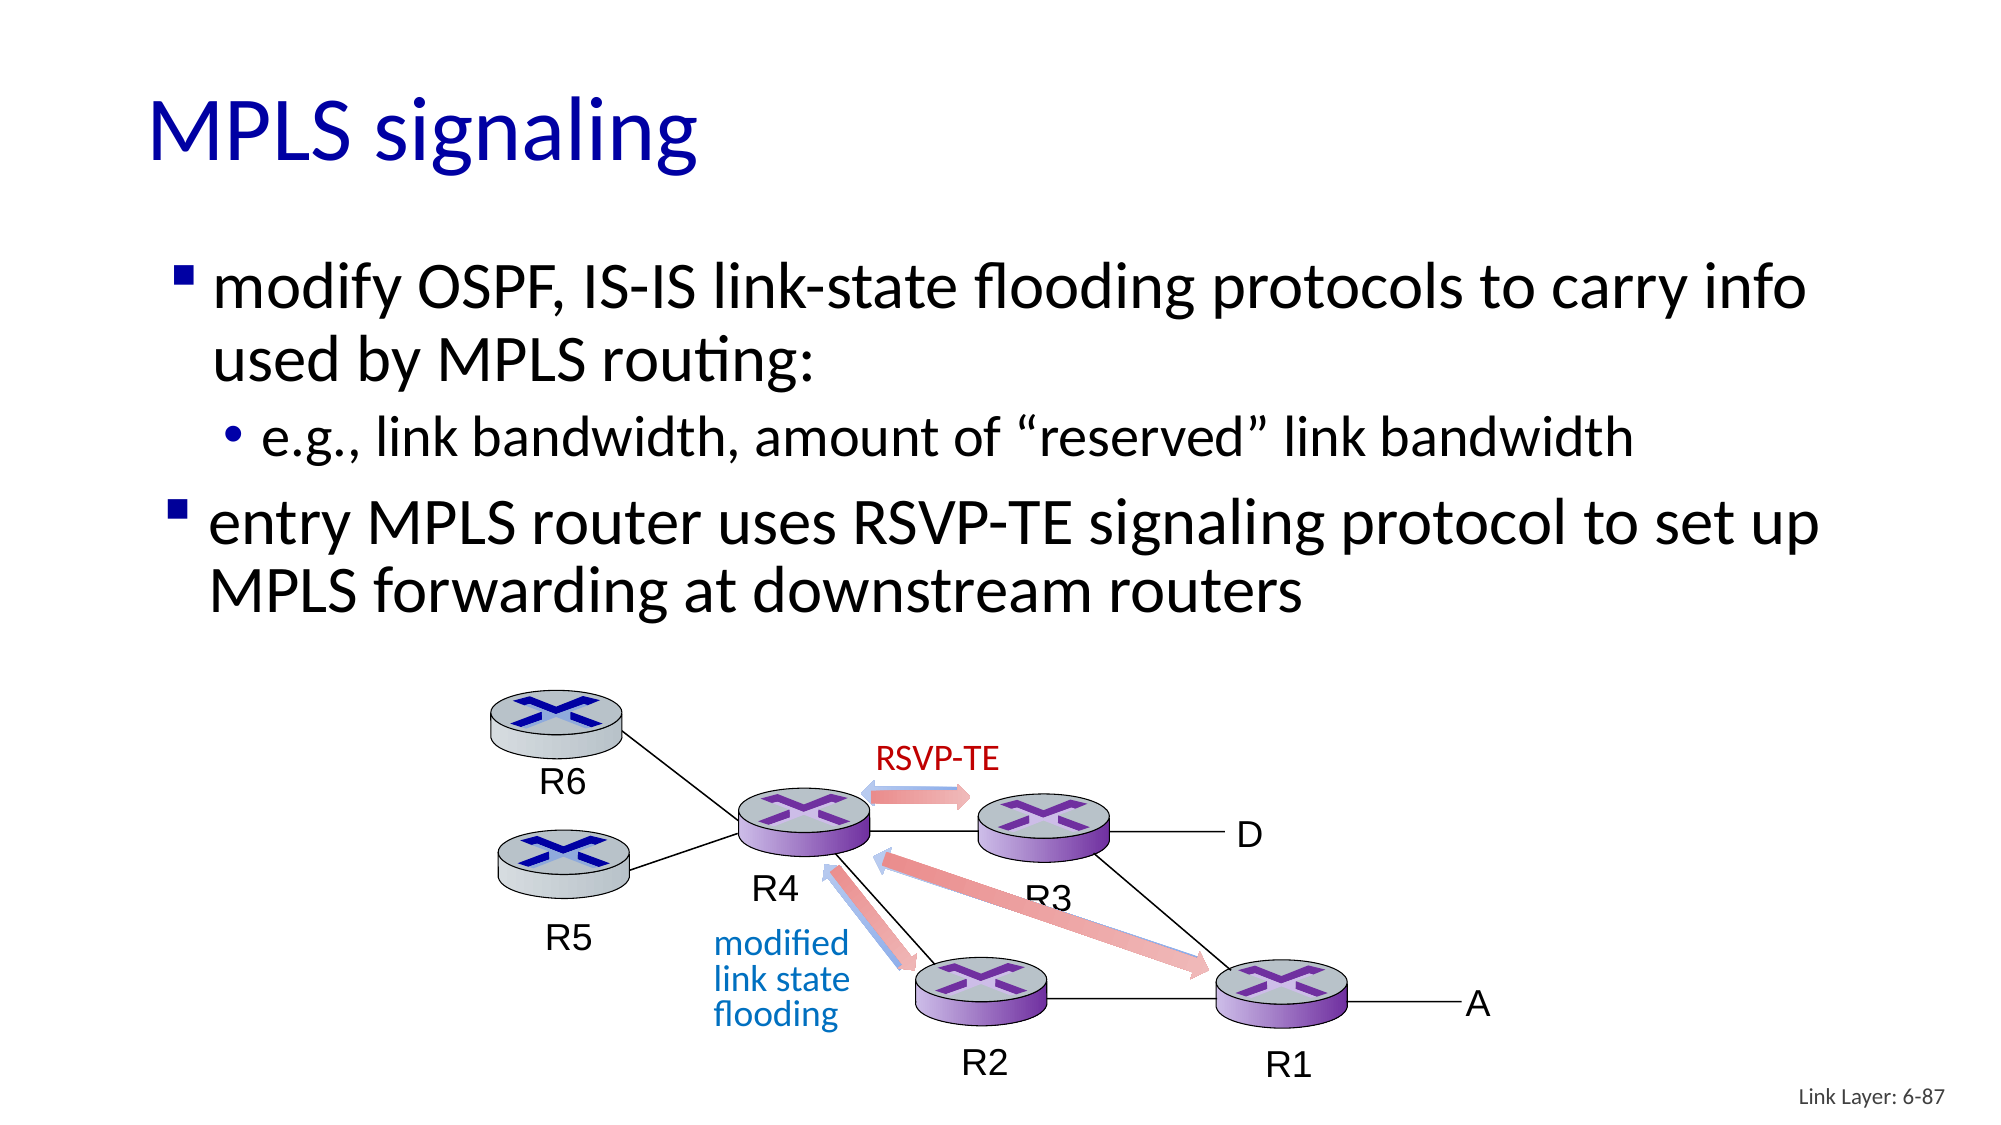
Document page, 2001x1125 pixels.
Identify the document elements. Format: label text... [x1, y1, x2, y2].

text_box R1 [1250, 1033, 1328, 1093]
text_box A [1450, 971, 1506, 1032]
text_box entry MPLS router uses RSVP-TE signaling protocol to set up MPLS forwarding at downstream routers [147, 482, 1944, 657]
text_box R6 [524, 759, 602, 810]
text_box modify OSPF, IS-IS link-state flooding protocols to carry info used by MPLS routing: e.g., link bandwidth, amount of “reserved” link bandwidth [132, 243, 1968, 596]
slide_number Link Layer: 6-87 [1510, 1065, 1961, 1125]
text_box D [1221, 802, 1279, 862]
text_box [860, 735, 1219, 985]
text_box R2 [946, 1045, 1024, 1091]
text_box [498, 830, 630, 899]
text_box R5 [530, 905, 608, 965]
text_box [490, 690, 622, 759]
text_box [1216, 959, 1348, 1029]
title MPLS signaling [131, 57, 1857, 205]
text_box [697, 780, 1209, 1045]
